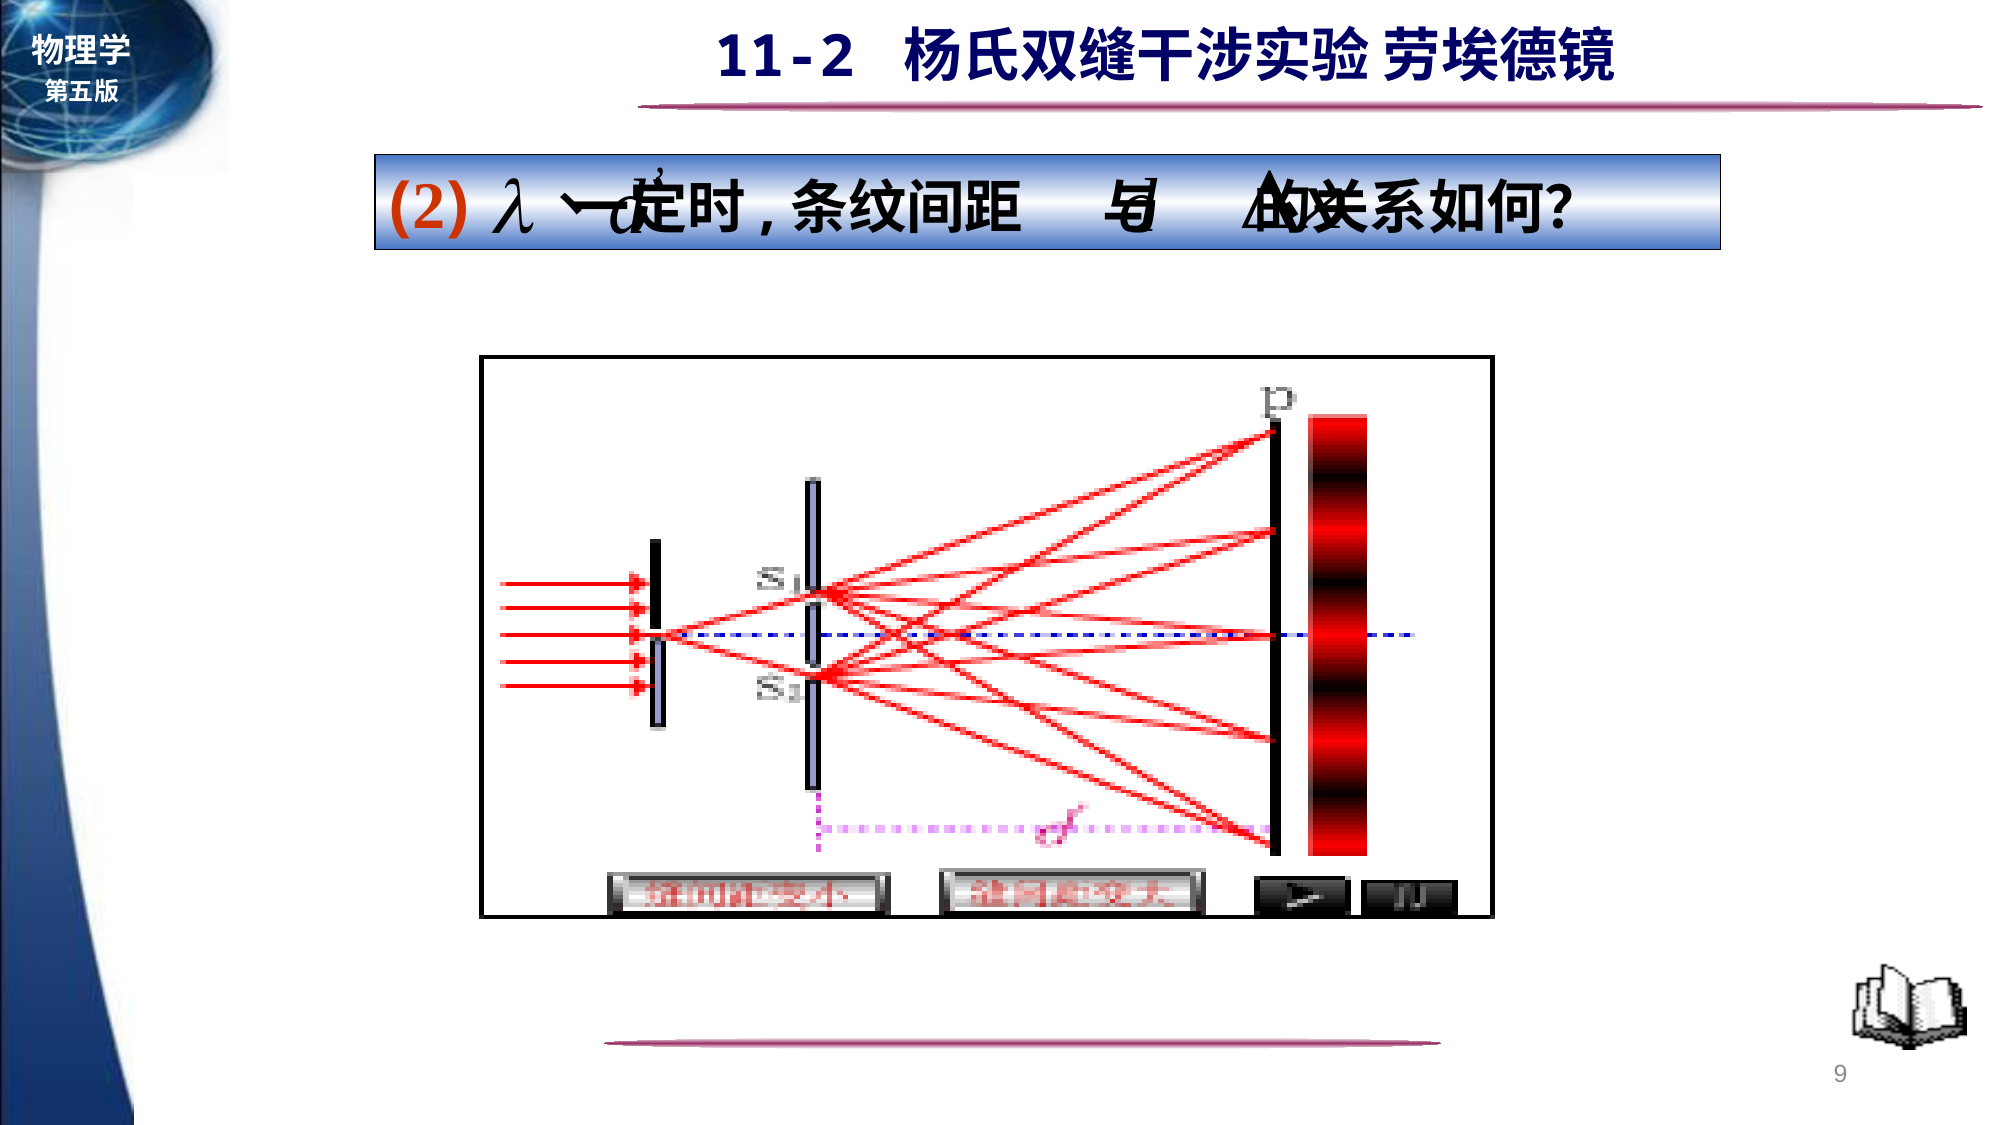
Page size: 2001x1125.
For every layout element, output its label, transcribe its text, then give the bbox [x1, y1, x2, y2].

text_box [480, 148, 683, 261]
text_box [1224, 148, 1365, 250]
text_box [1106, 160, 1179, 251]
text_box (2) 一定时,条纹间距 与 的关系如何？ [375, 154, 480, 250]
text_box (2) 一定时,条纹间距 与 的关系如何？ [1365, 154, 1721, 250]
picture [474, 262, 1501, 1013]
picture [1850, 962, 1967, 1050]
slide_number 9 [1412, 1042, 1863, 1103]
picture [0, 0, 229, 1125]
text_box (2) 一定时,条纹间距 与 的关系如何？ [683, 154, 1224, 250]
